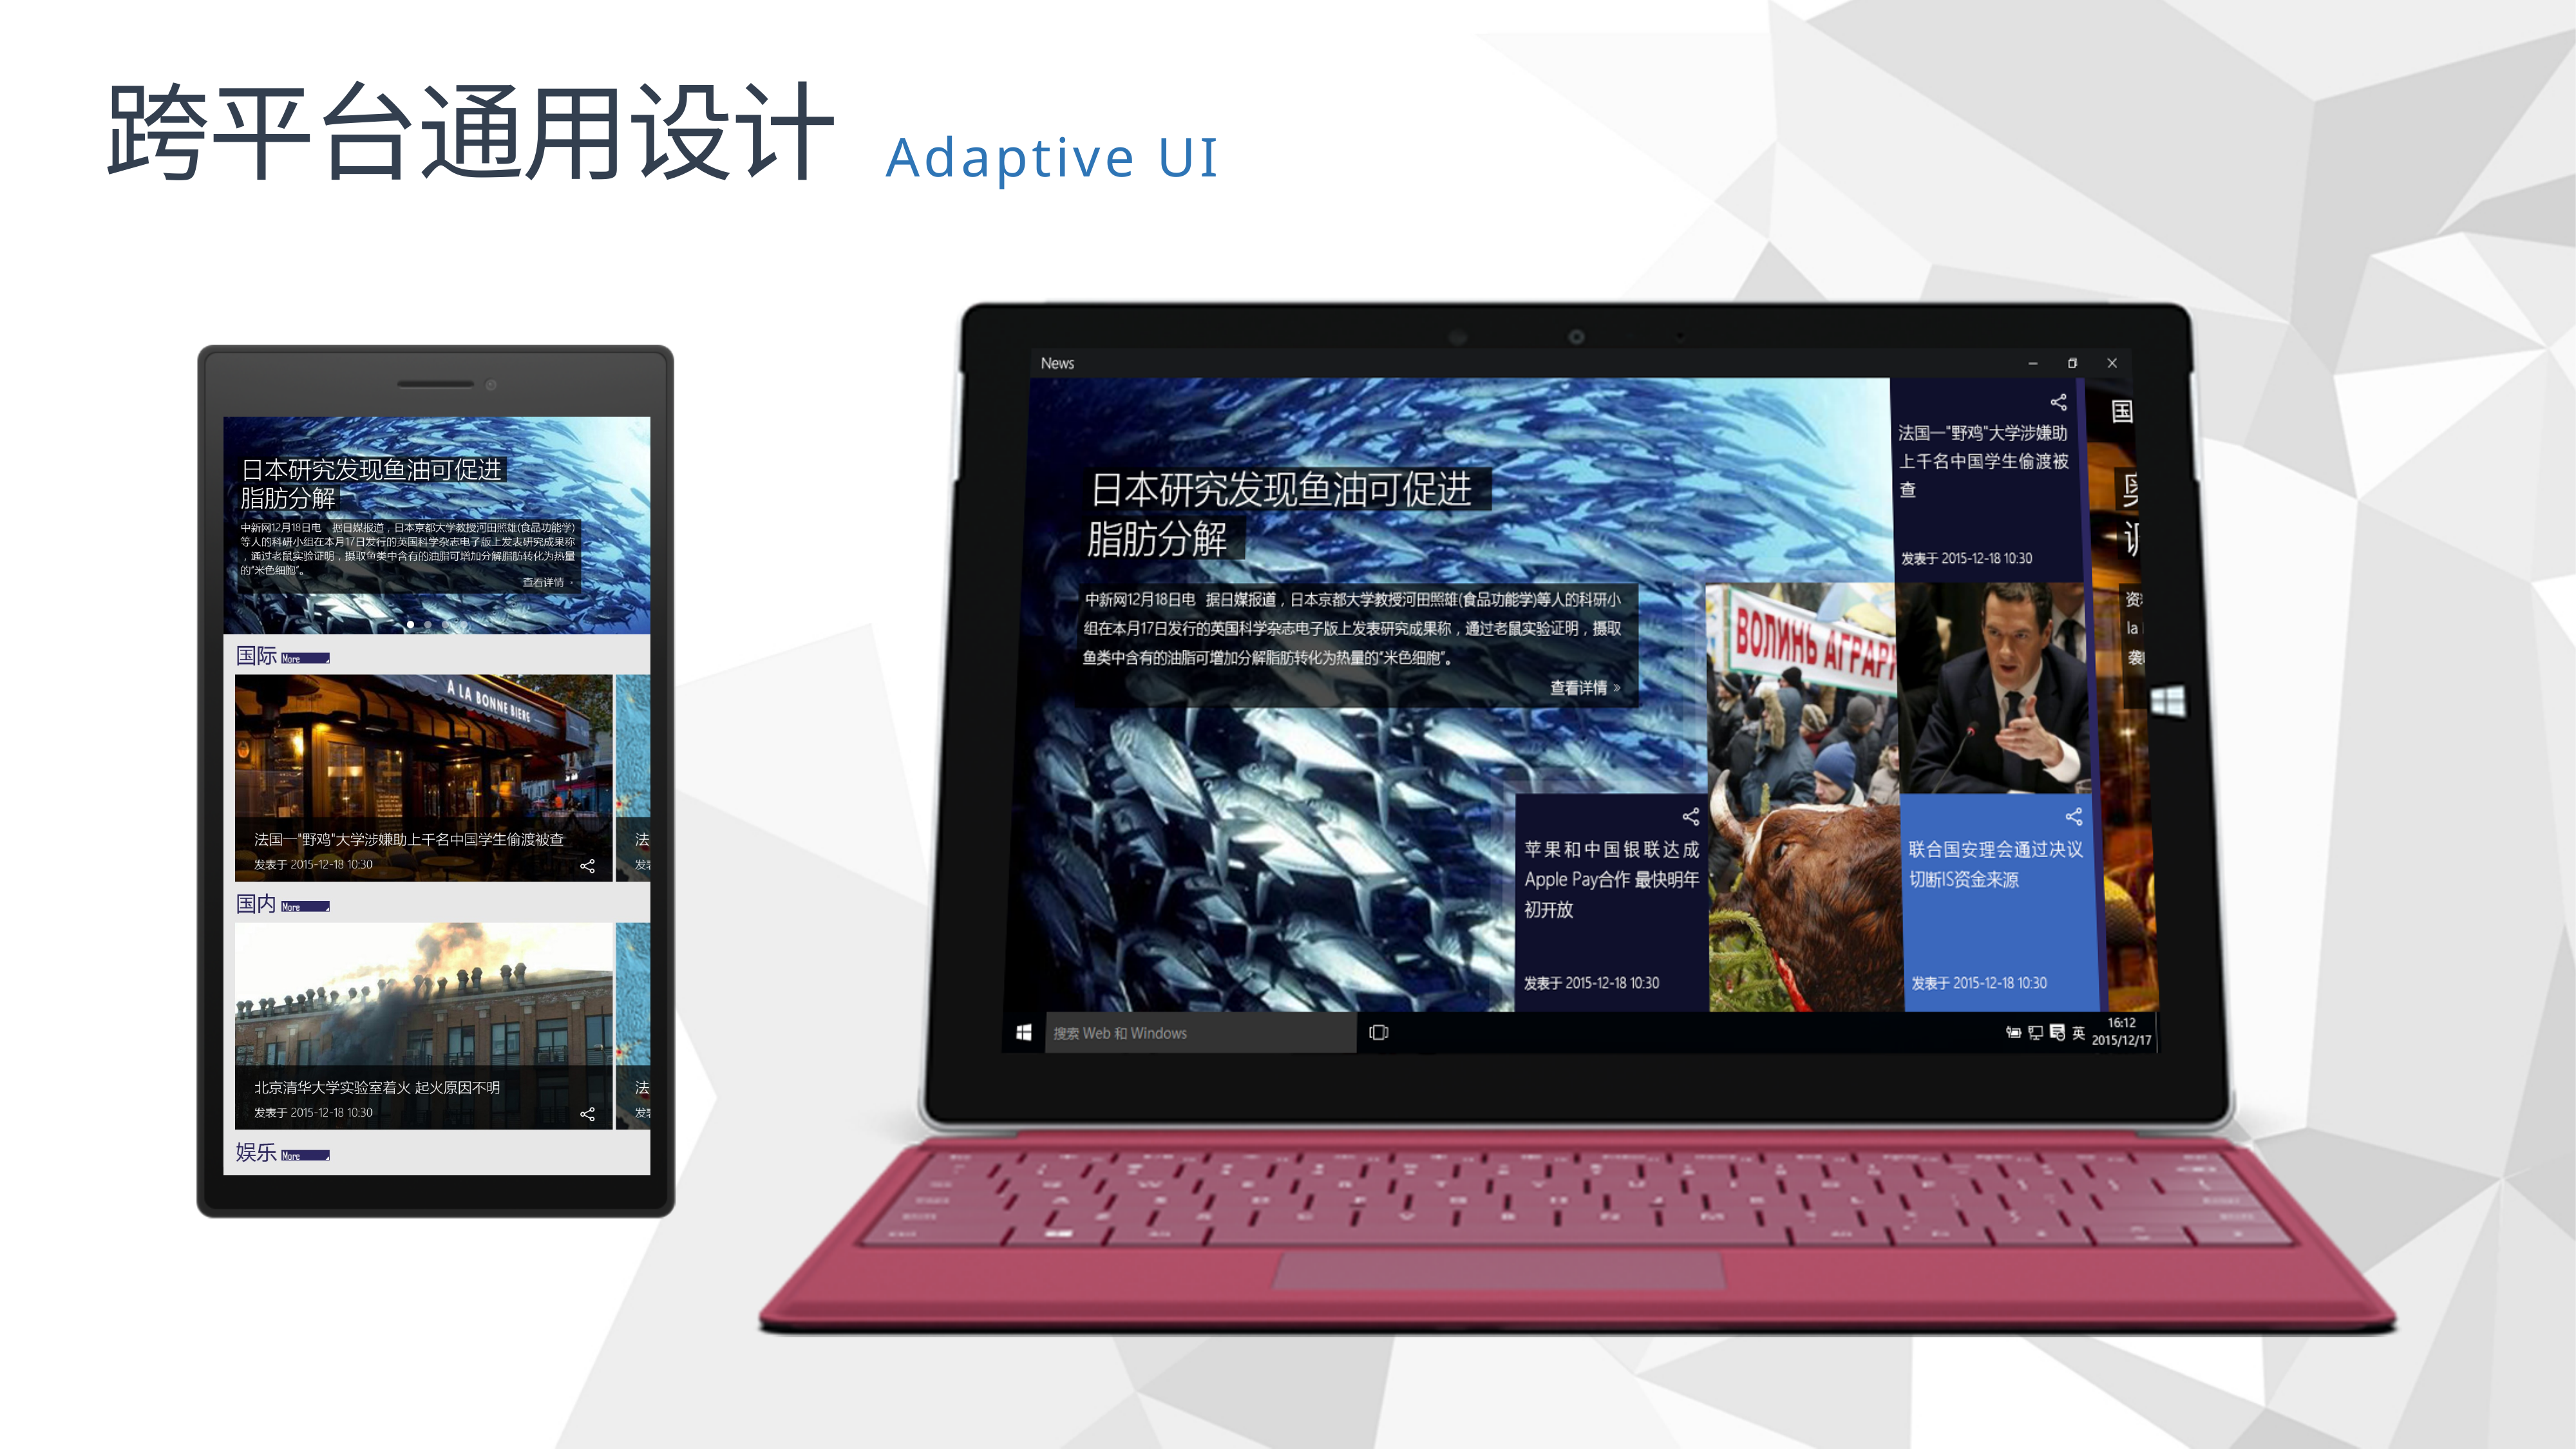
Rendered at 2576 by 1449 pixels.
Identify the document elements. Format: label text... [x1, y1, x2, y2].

text_box Adaptive UI [886, 110, 2128, 162]
picture [0, 0, 2576, 1449]
text_box 跨平台通用设计 [103, 88, 1346, 186]
